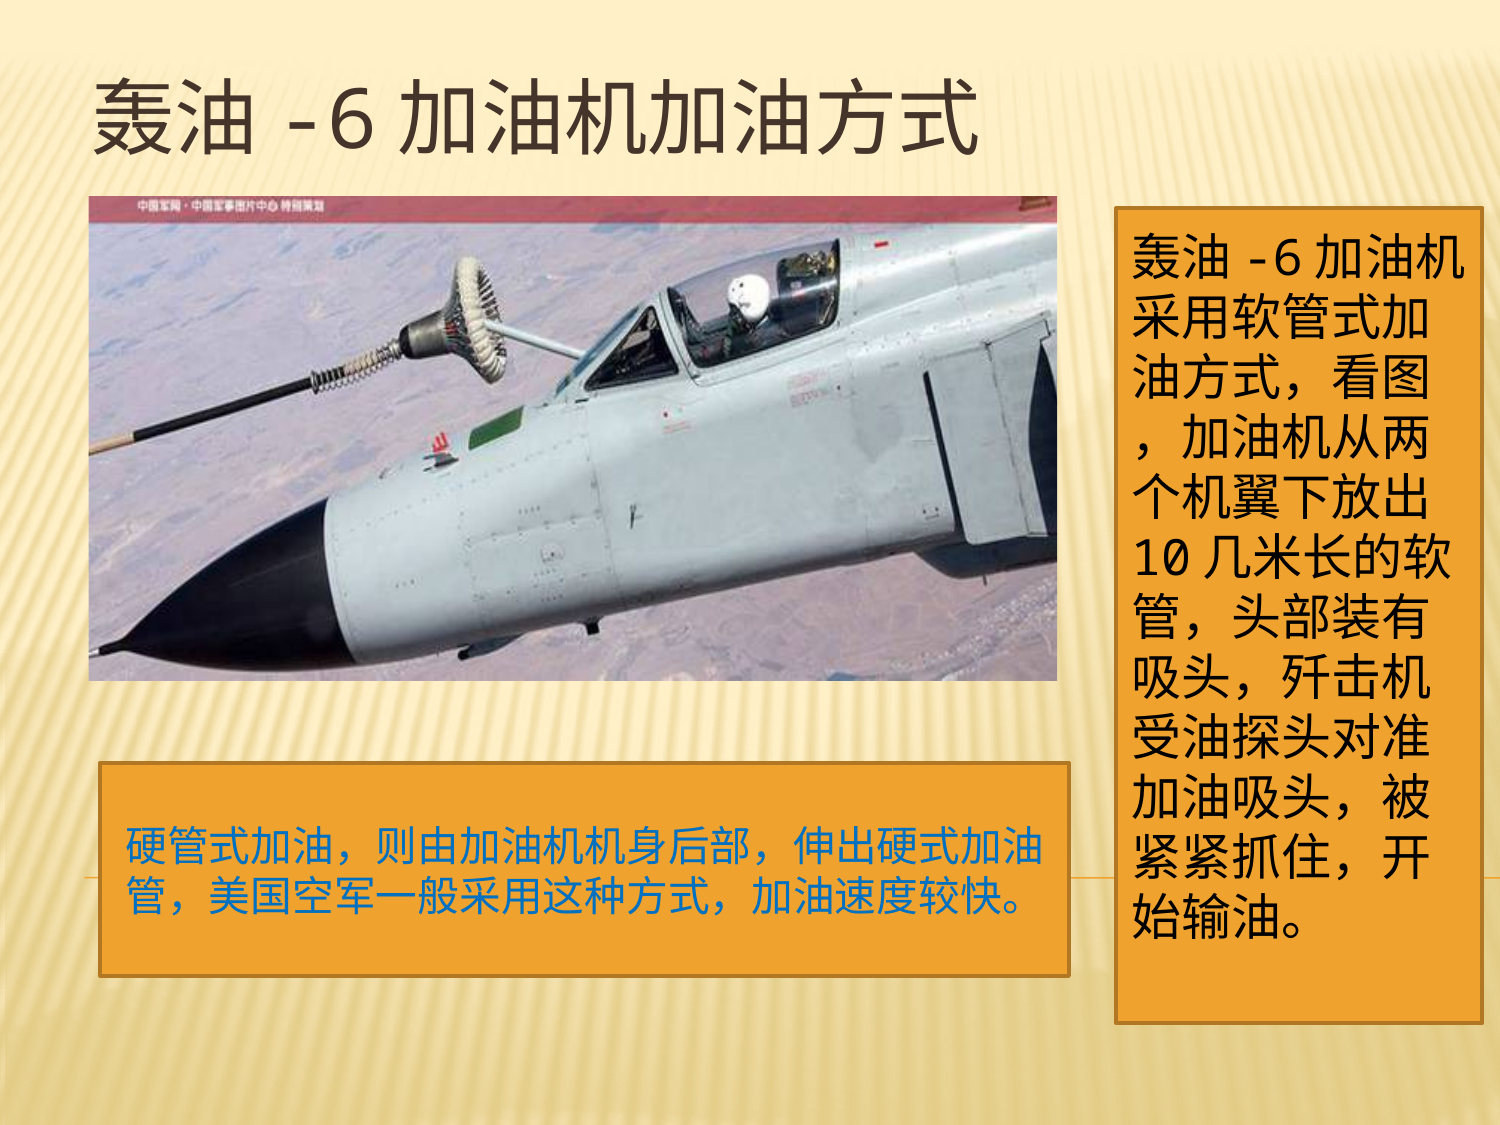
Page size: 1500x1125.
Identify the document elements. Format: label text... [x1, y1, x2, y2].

text_box 轰油-6加油机采用软管式加油方式，看图 ，加油机从两个机翼下放出10几米长的软管，头部装有吸头，歼击机受油探头对准加油吸头，被紧紧抓住，开始输油。 [1114, 206, 1484, 1025]
subtitle 轰油-6加油机加油方式 [76, 19, 1465, 173]
picture [88, 195, 1058, 681]
text_box 硬管式加油，则由加油机机身后部，伸出硬式加油管，美国空军一般采用这种方式，加油速度较快。 [98, 761, 1071, 978]
